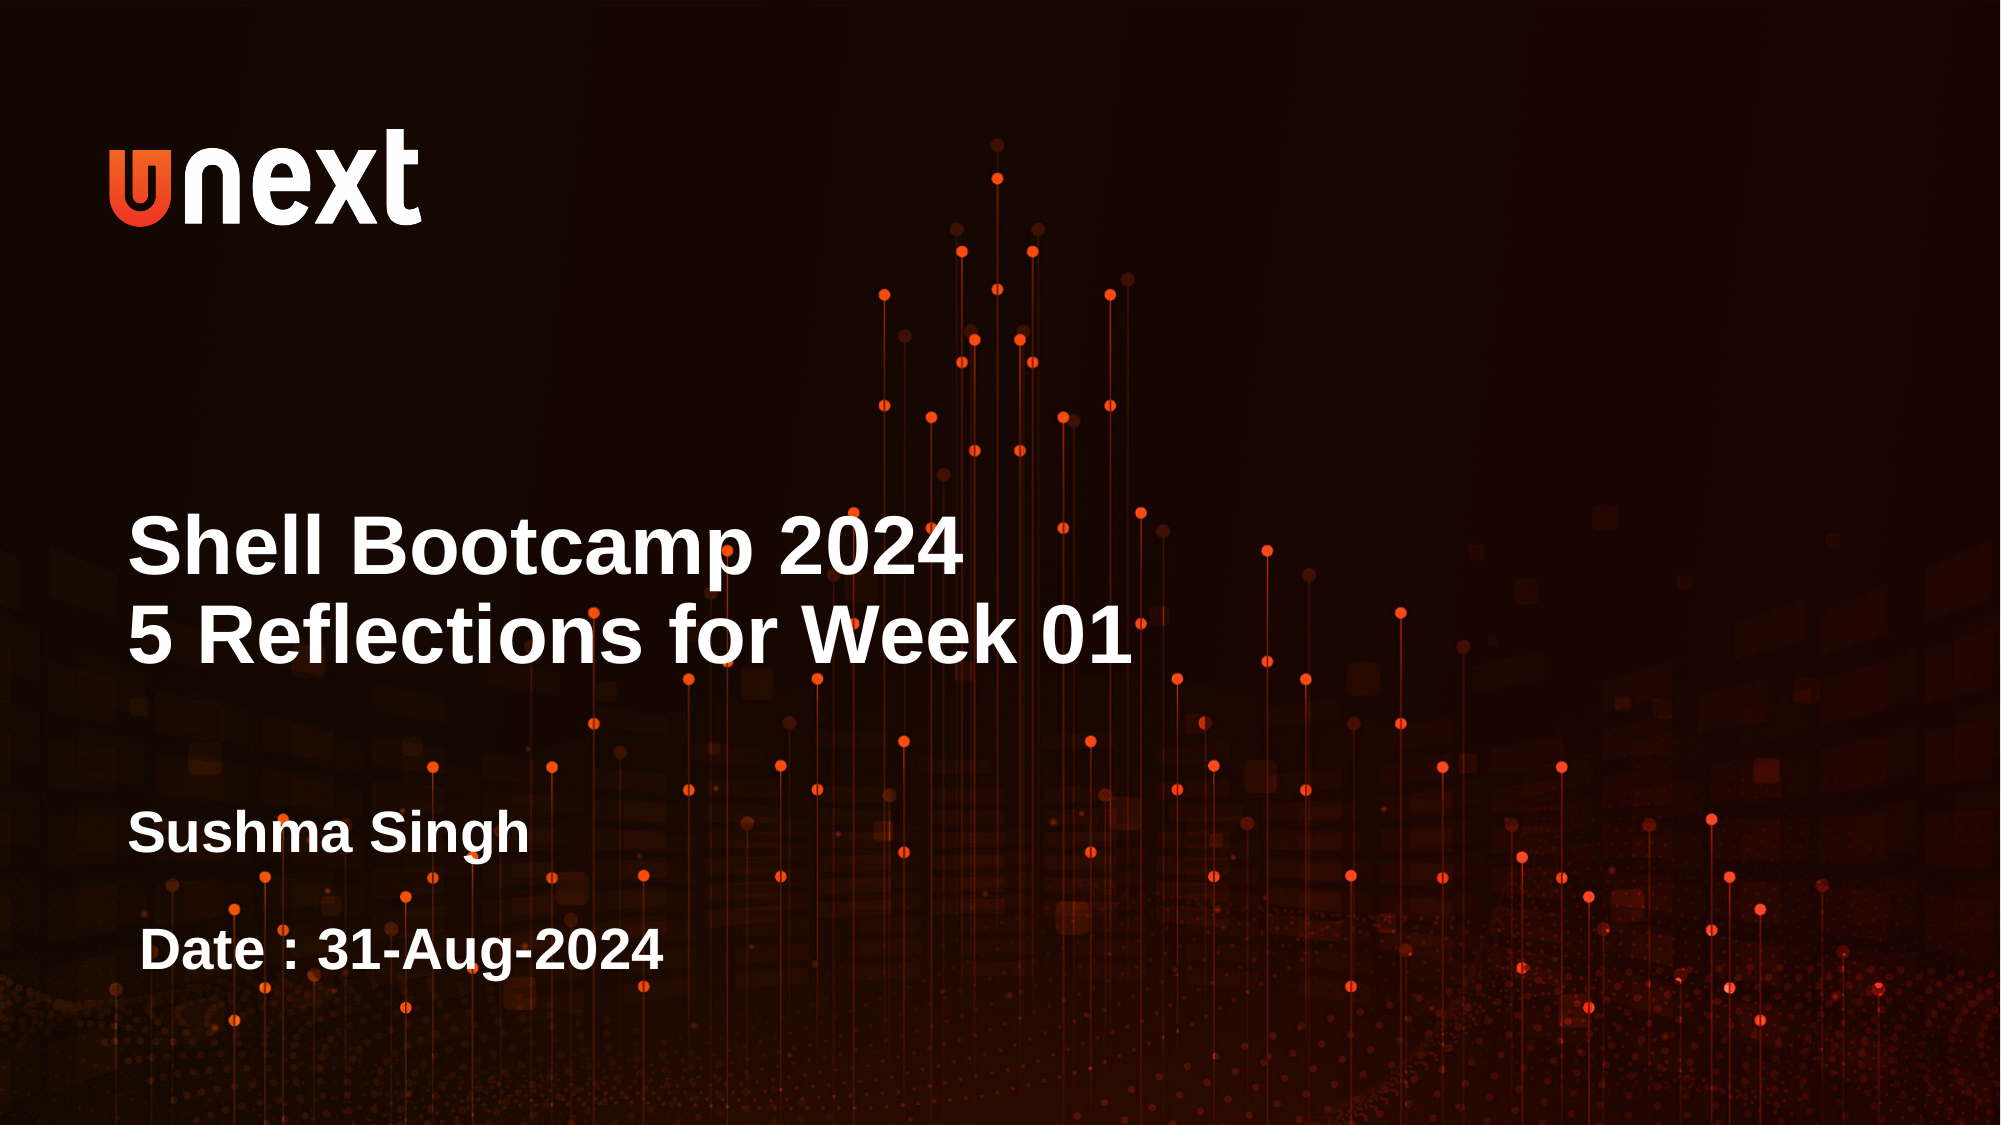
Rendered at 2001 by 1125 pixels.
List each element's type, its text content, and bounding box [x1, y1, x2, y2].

list Shell Bootcamp 2024 5 Reflections for Week 01 [112, 36, 1839, 690]
text_box Date : 31-Aug-2024 [124, 903, 1350, 989]
picture [0, 0, 2001, 1125]
text_box Sushma Singh [112, 786, 1474, 872]
